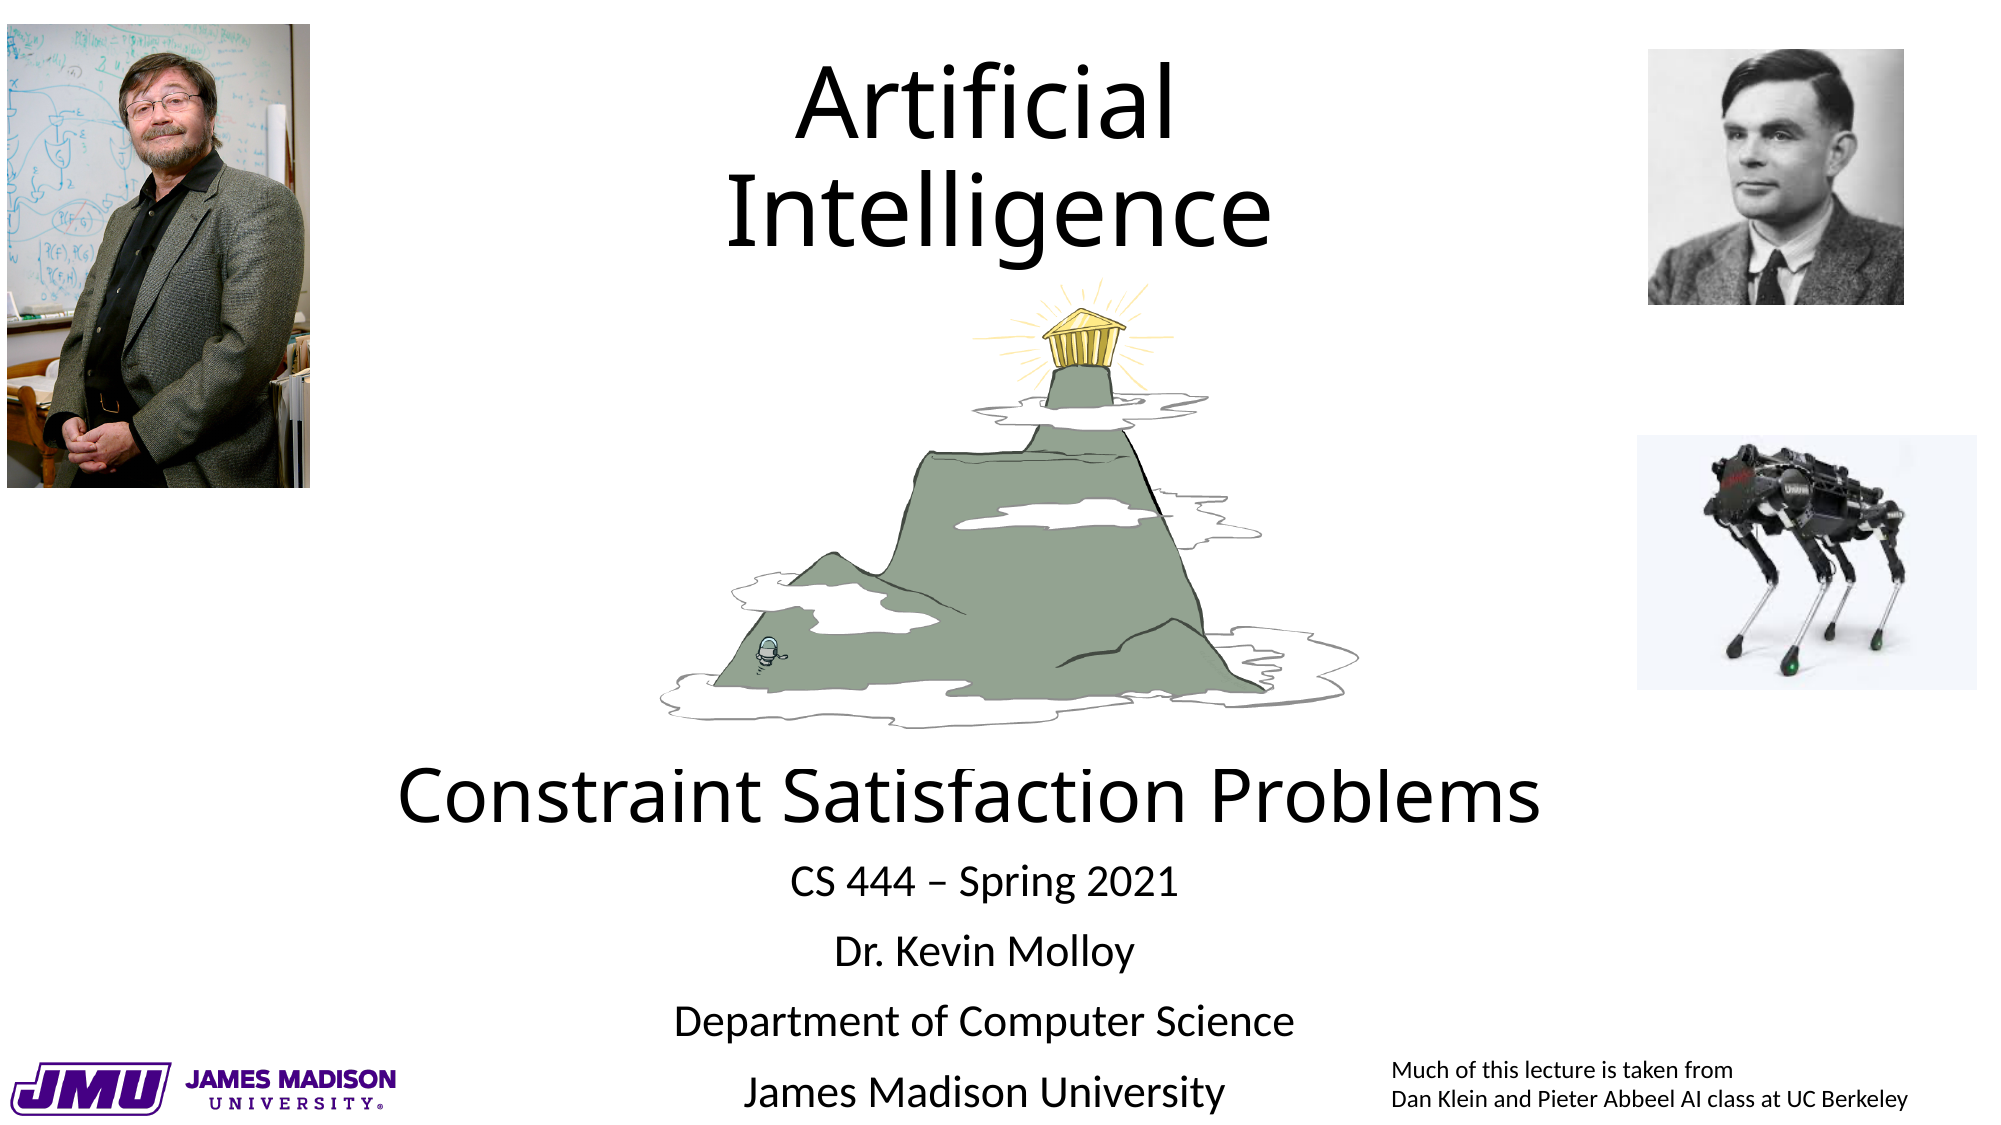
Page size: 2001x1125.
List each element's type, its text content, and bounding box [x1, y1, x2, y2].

title Artificial Intelligence [0, 4, 2000, 276]
picture [603, 273, 1397, 770]
picture [0, 1042, 410, 1125]
text_box [1520, 1017, 2000, 1125]
text_box Constraint Satisfaction Problems [0, 591, 1970, 847]
picture [7, 24, 310, 488]
picture [1648, 49, 1904, 305]
text_box Much of this lecture is taken from Dan Klein and Pieter Abbeel AI class at UC Berkeley [1376, 1045, 1970, 1125]
picture [1637, 435, 1977, 690]
subtitle CS 444 – Spring 2021 Dr. Kevin Molloy Department of Computer Science James Madison University [613, 849, 1356, 1121]
